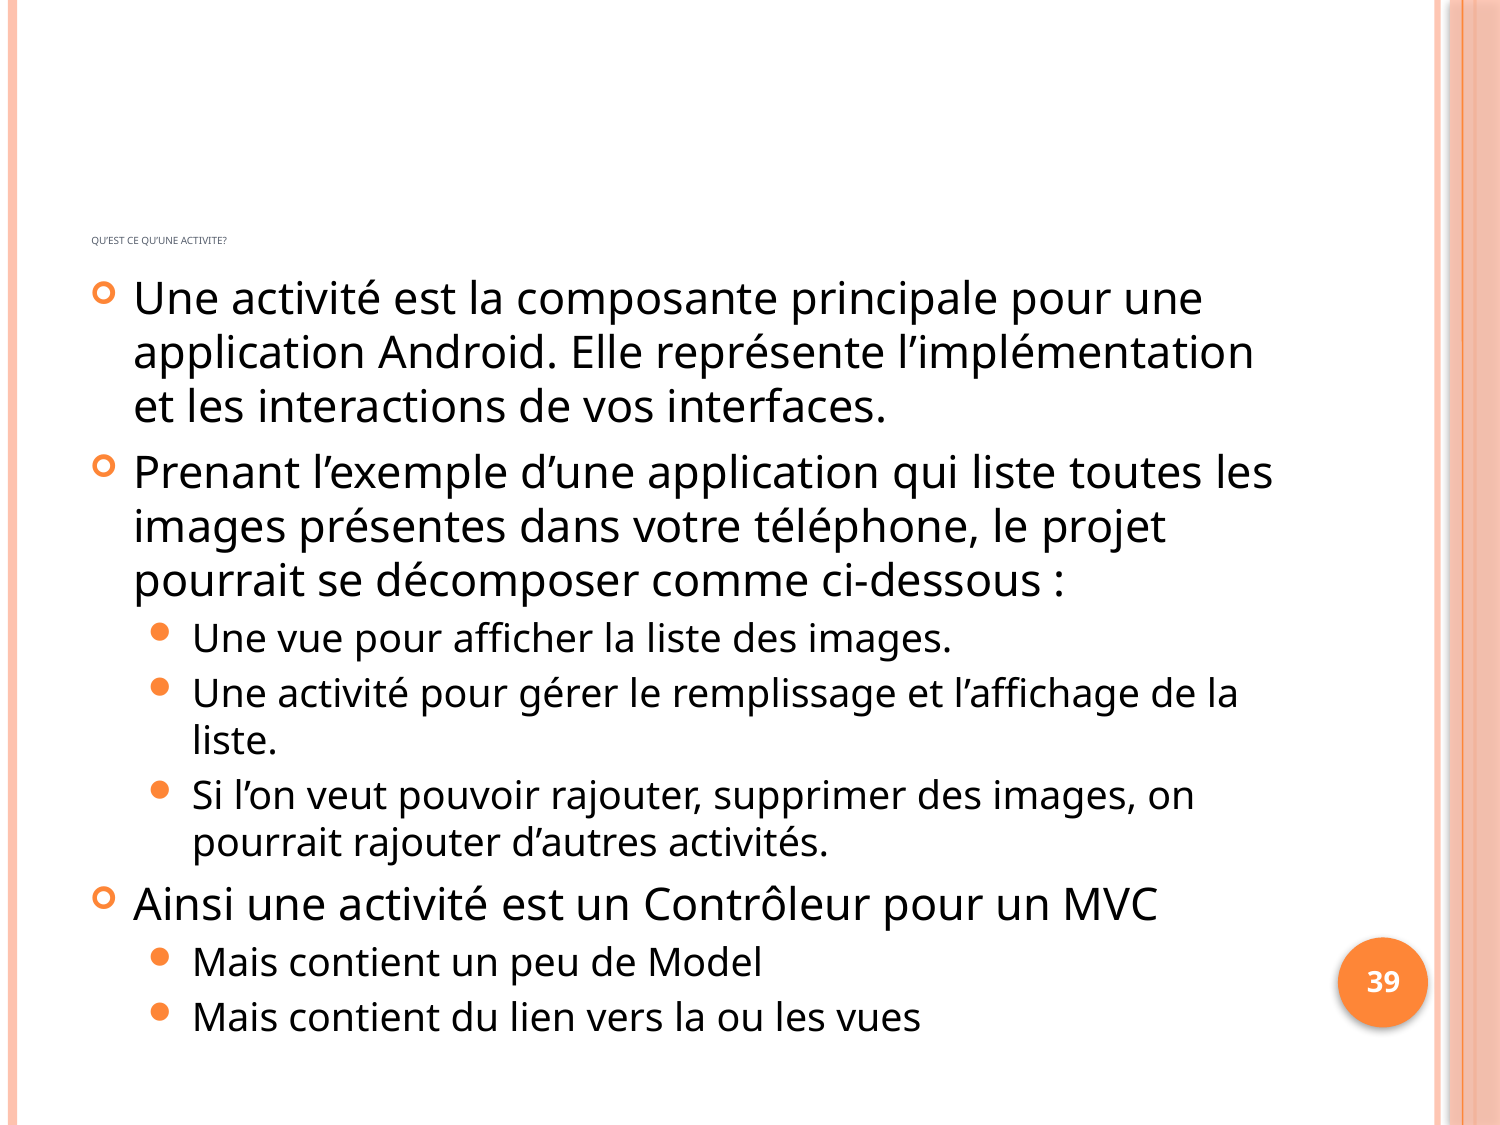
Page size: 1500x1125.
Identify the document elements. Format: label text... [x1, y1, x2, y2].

slide_number 39 [1333, 940, 1434, 1027]
title Qu’est ce qu’une activite? [76, 66, 1302, 266]
list Une activité est la composante principale pour une application Android. Elle représente l’implémentation et les interactions de vos interfaces. Prenant l’exemple d’une application qui liste toutes les images présentes dans votre téléphone, le projet pourrait se décomposer comme ci-dessous : Une vue pour afficher la liste des images. Une activité pour gérer le remplissage et l’affichage de la liste. Si l’on veut pouvoir rajouter, supprimer des images, on pourrait rajouter d’autres activités. Ainsi une activité est un Contrôleur pour un MVC Mais contient un peu de Model Mais contient du lien vers la ou les vues [75, 262, 1300, 1062]
